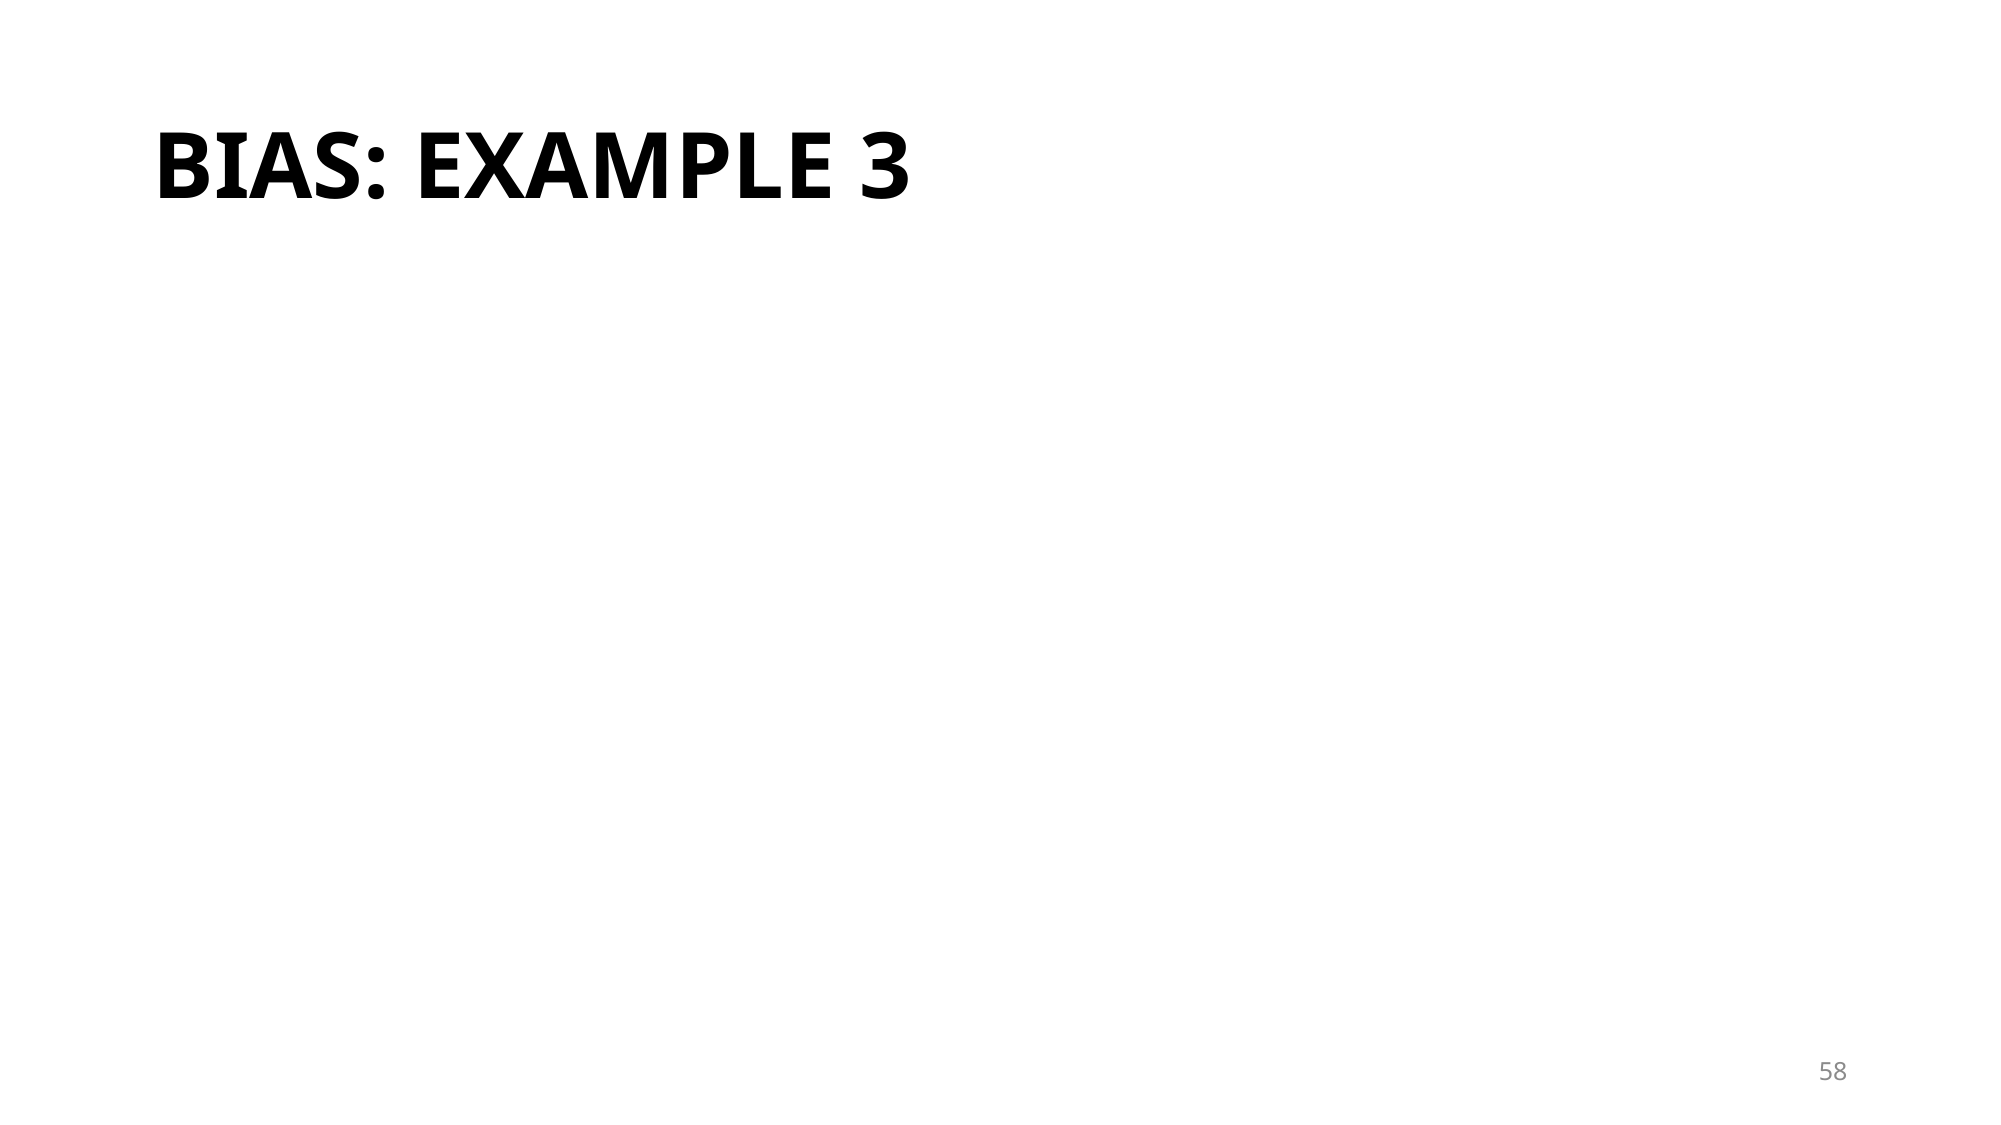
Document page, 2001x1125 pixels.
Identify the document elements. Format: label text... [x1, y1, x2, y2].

title BIAS: EXAMPLE 3 [137, 59, 1863, 278]
slide_number 58 [1412, 1042, 1863, 1103]
